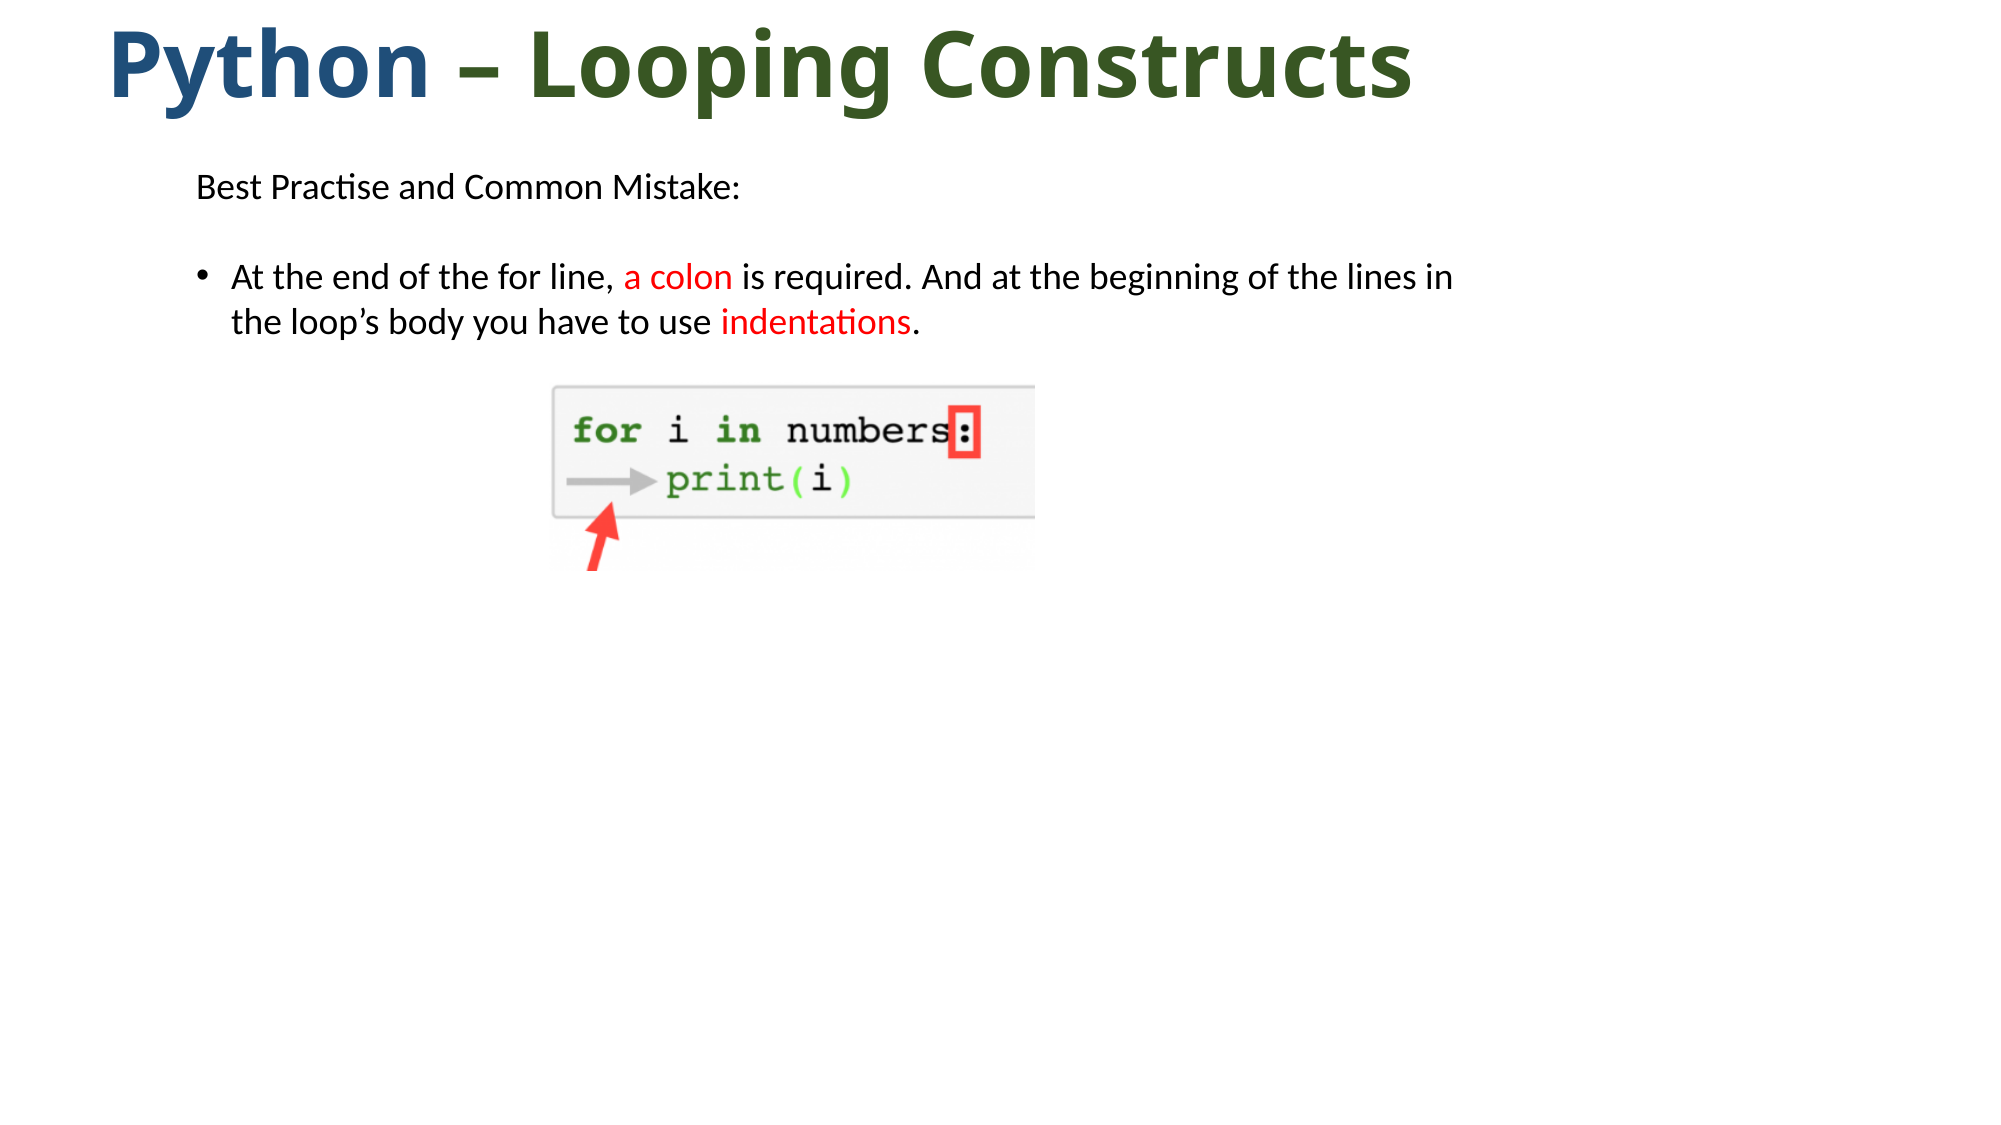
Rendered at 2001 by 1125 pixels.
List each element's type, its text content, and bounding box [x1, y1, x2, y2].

text_box Best Practise and Common Mistake: At the end of the for line, a colon is required. And at the beginning of the lines in the loop’s body you have to use indentations. [181, 154, 1475, 395]
picture [549, 381, 1036, 572]
text_box Python – Looping Constructs [91, 16, 1979, 119]
